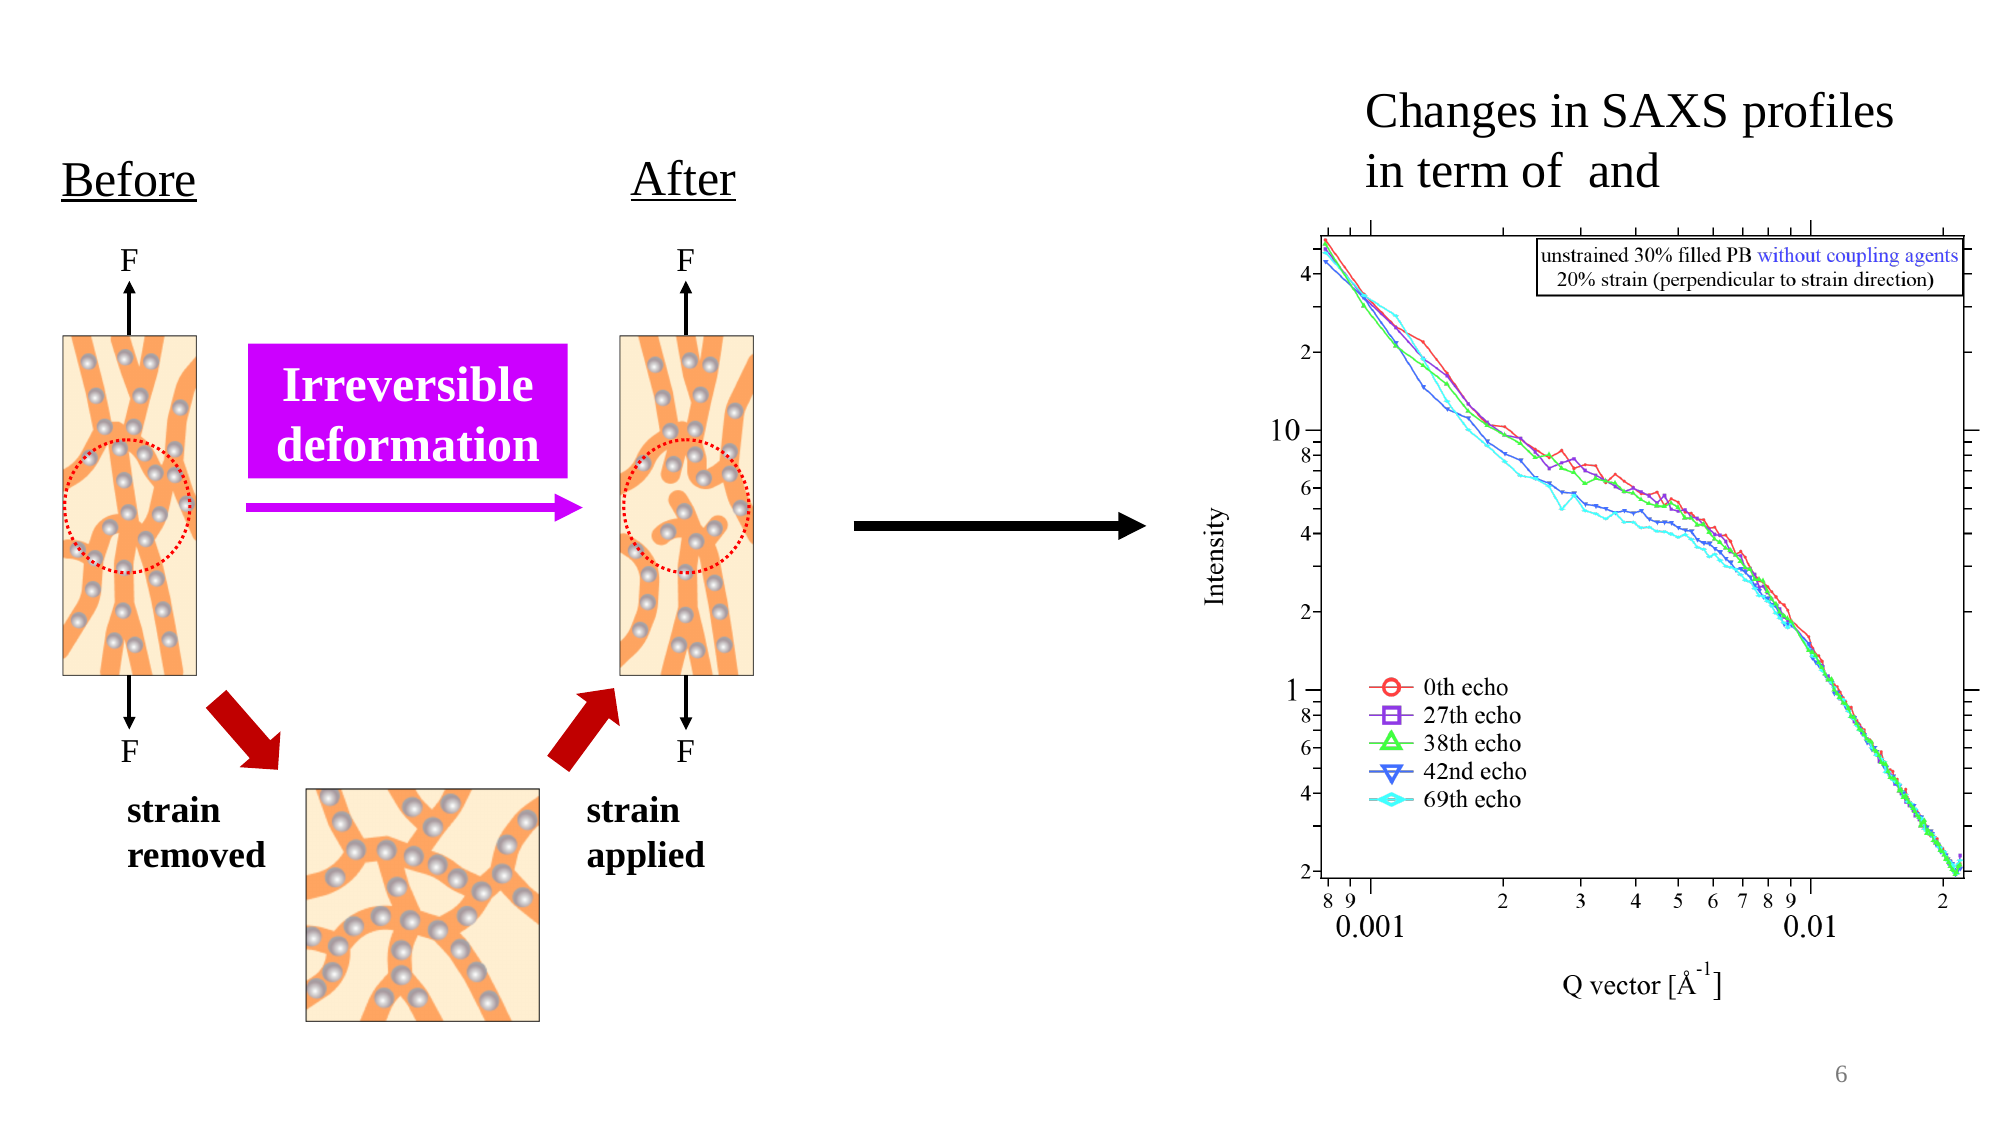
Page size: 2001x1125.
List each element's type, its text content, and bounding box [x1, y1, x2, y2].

picture [1197, 175, 2000, 1001]
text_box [44, 137, 754, 1023]
slide_number 6 [1412, 1042, 1863, 1103]
